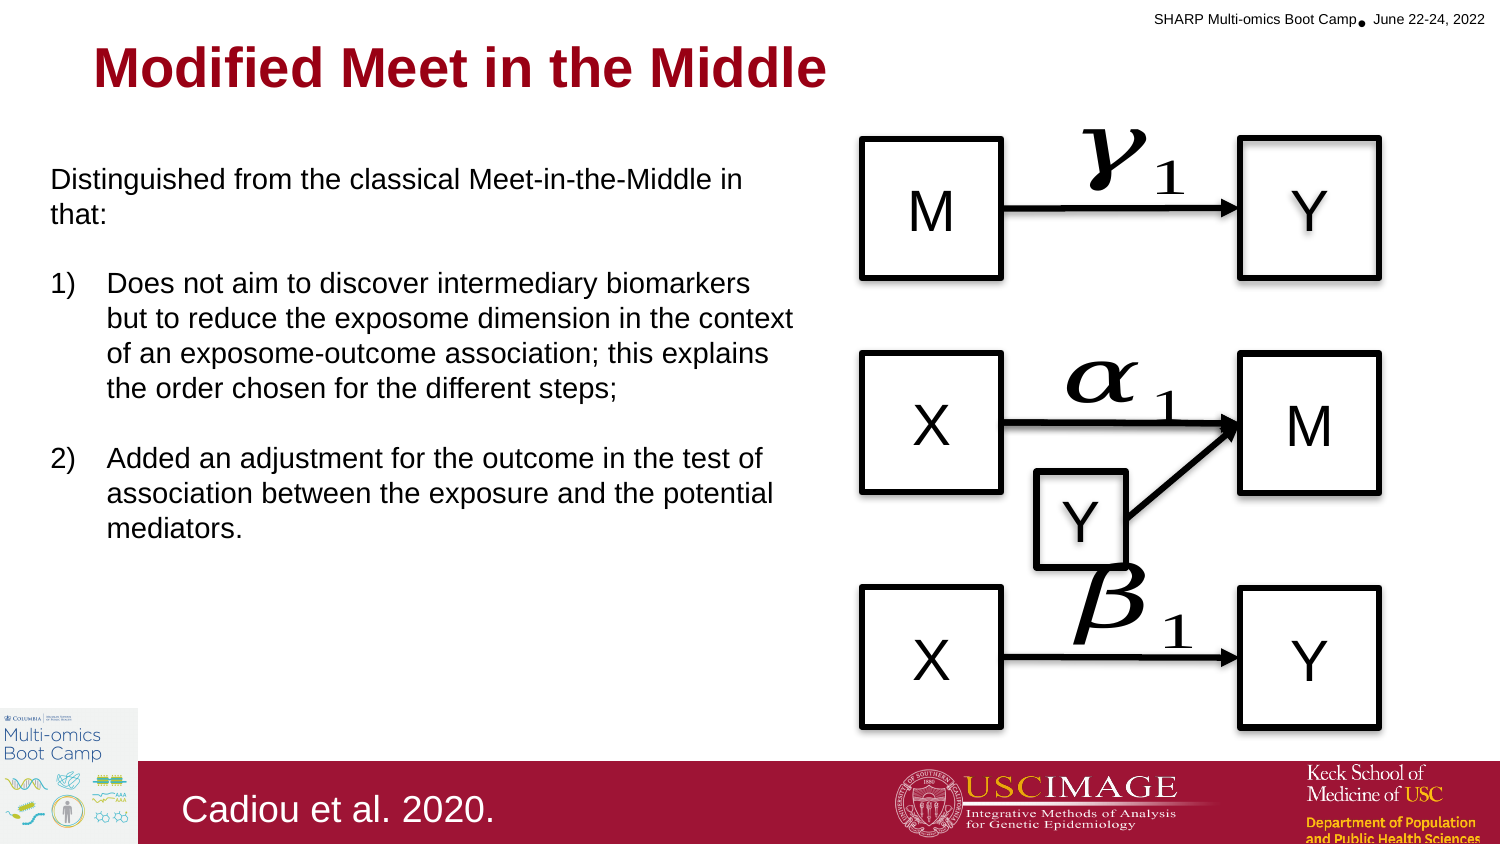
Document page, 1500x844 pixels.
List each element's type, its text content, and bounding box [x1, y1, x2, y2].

text_box X [861, 352, 1002, 493]
text_box X [861, 586, 1002, 727]
picture [0, 708, 138, 844]
text_box Y [1239, 137, 1380, 278]
text_box Cadiou et al. 2020. [166, 777, 511, 838]
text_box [1125, 422, 1241, 520]
text_box Modified Meet in the Middle [78, 23, 1392, 130]
text_box Y [1239, 587, 1380, 728]
text_box M [861, 138, 1002, 279]
text_box Y [1036, 471, 1126, 568]
text_box M [1239, 353, 1380, 494]
picture [883, 759, 1285, 844]
text_box Distinguished from the classical Meet-in-the-Middle in that: Does not aim to discover intermediary biomarkers but to reduce the exposome dimension in the context of an exposome-outcome association; this explains the order chosen for the different steps; Added an adjustment for the outcome in the test of association between the exposure and the potential mediators. [35, 152, 814, 622]
